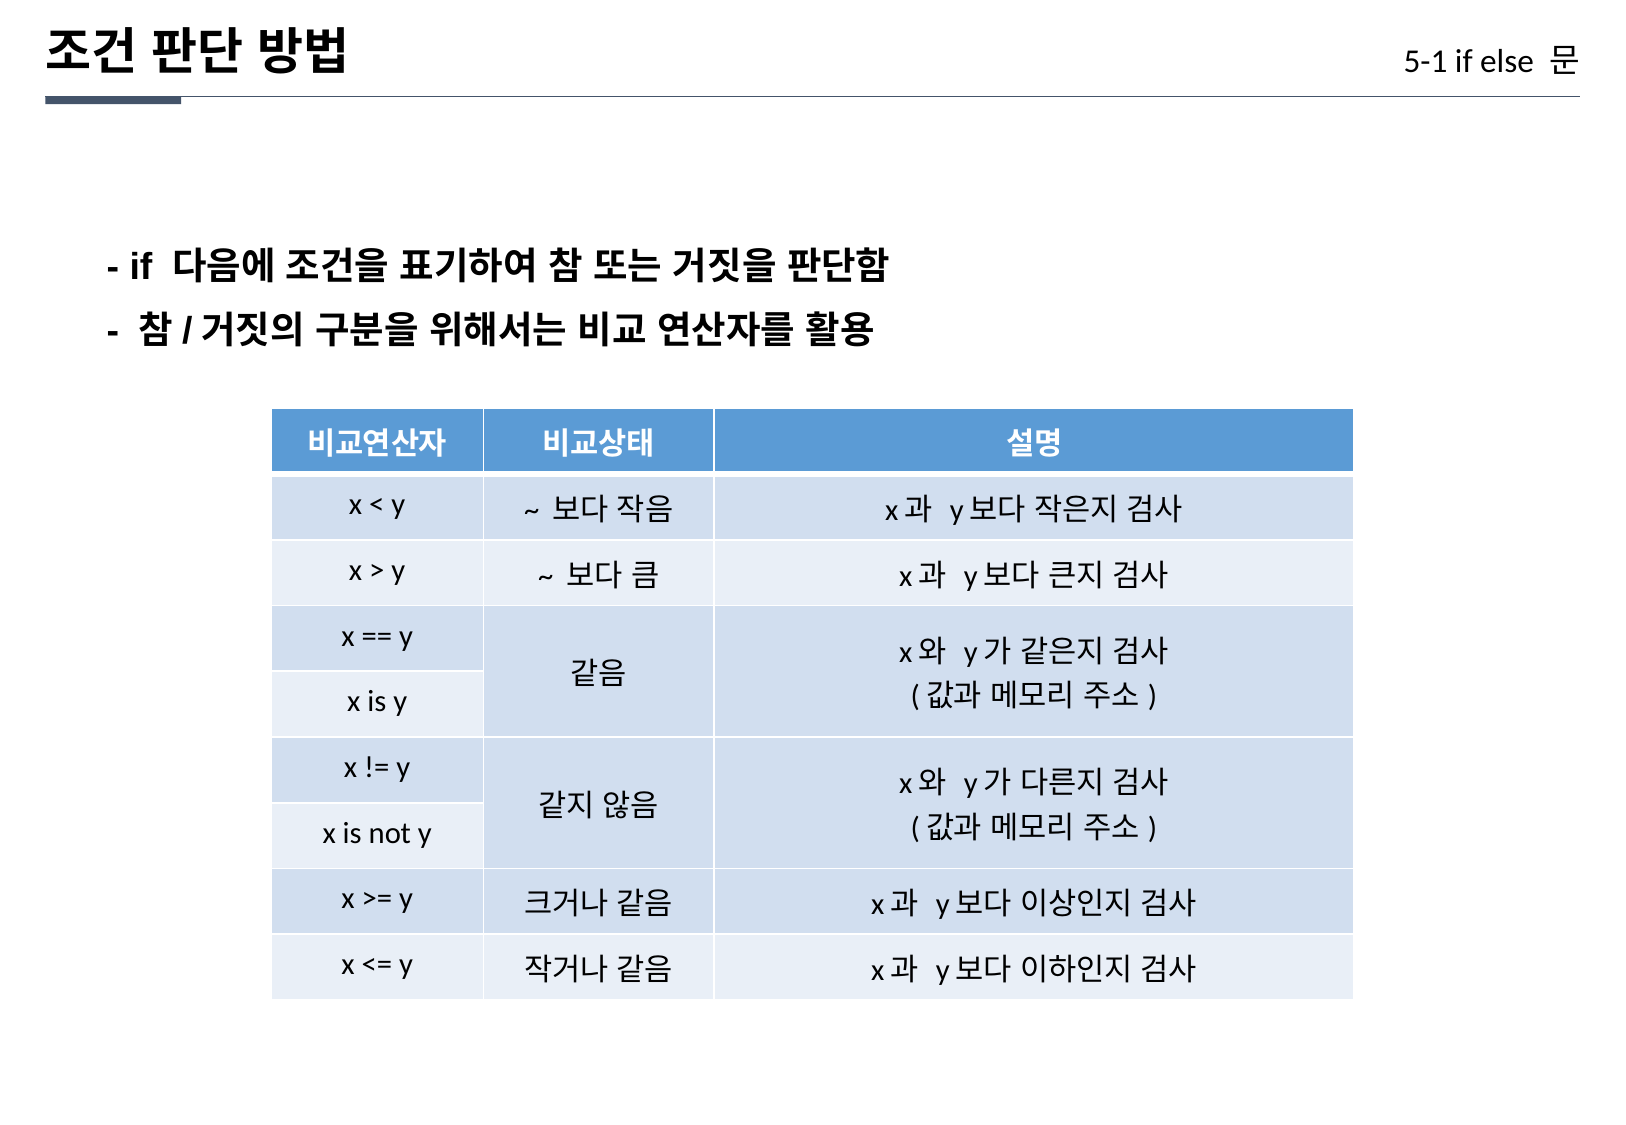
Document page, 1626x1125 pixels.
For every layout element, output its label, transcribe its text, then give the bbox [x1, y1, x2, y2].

table_cell x != y [272, 738, 483, 802]
table_header 비교상태 [484, 409, 713, 471]
table_cell x < y [272, 477, 483, 539]
table_cell 같음 [484, 606, 713, 736]
list 조건 판단 방법 [45, 26, 965, 82]
table_cell x와 y가 같은지 검사 (값과 메모리 주소) [715, 606, 1353, 736]
table_cell 같지 않음 [484, 738, 713, 868]
table_cell x == y [272, 606, 483, 670]
table_cell ~ 보다 작음 [484, 477, 713, 539]
table_header 설명 [715, 409, 1353, 471]
list 5-1 if else 문 [1038, 43, 1581, 81]
table_header 비교연산자 [272, 409, 483, 471]
table_cell x is y [272, 672, 483, 736]
table_cell x과 y보다 큰지 검사 [715, 541, 1353, 605]
table_cell 크거나 같음 [484, 869, 713, 933]
table_cell x is not y [272, 804, 483, 868]
table_cell x > y [272, 541, 483, 605]
table_cell 작거나 같음 [484, 935, 713, 999]
table_cell x >= y [272, 869, 483, 933]
table_cell x <= y [272, 935, 483, 999]
table_cell x과 y보다 작은지 검사 [715, 477, 1353, 539]
table_cell x와 y가 다른지 검사 (값과 메모리 주소) [715, 738, 1353, 868]
table_cell x과 y보다 이하인지 검사 [715, 935, 1353, 999]
table_cell x과 y보다 이상인지 검사 [715, 869, 1353, 933]
text_box - if 다음에 조건을 표기하여 참 또는 거짓을 판단함 - 참/거짓의 구분을 위해서는 비교 연산자를 활용 [91, 234, 1386, 359]
table_cell ~ 보다 큼 [484, 541, 713, 605]
